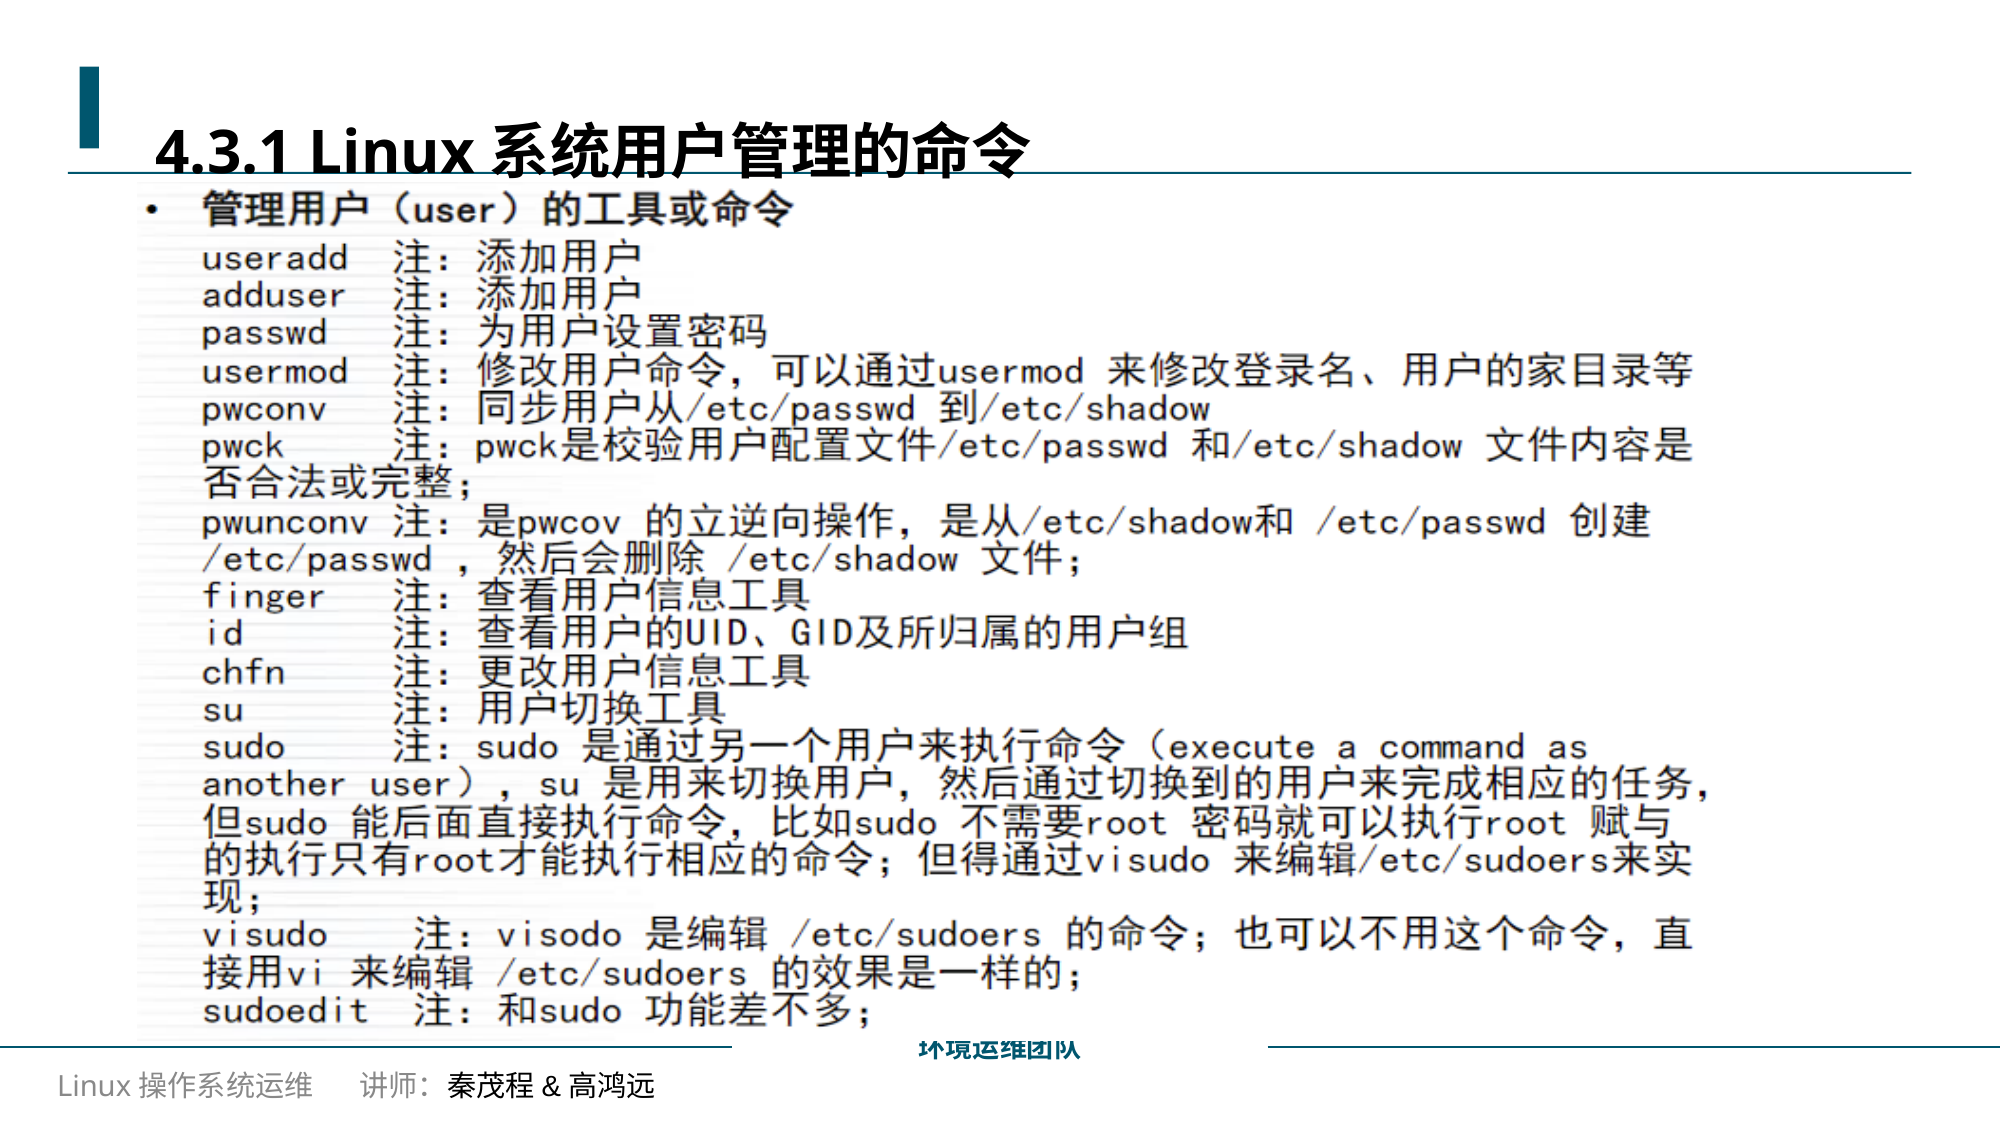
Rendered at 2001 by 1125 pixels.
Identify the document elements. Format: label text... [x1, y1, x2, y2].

title 4.3.1 Linux系统用户管理的命令 [137, 59, 1863, 240]
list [137, 182, 1719, 1041]
